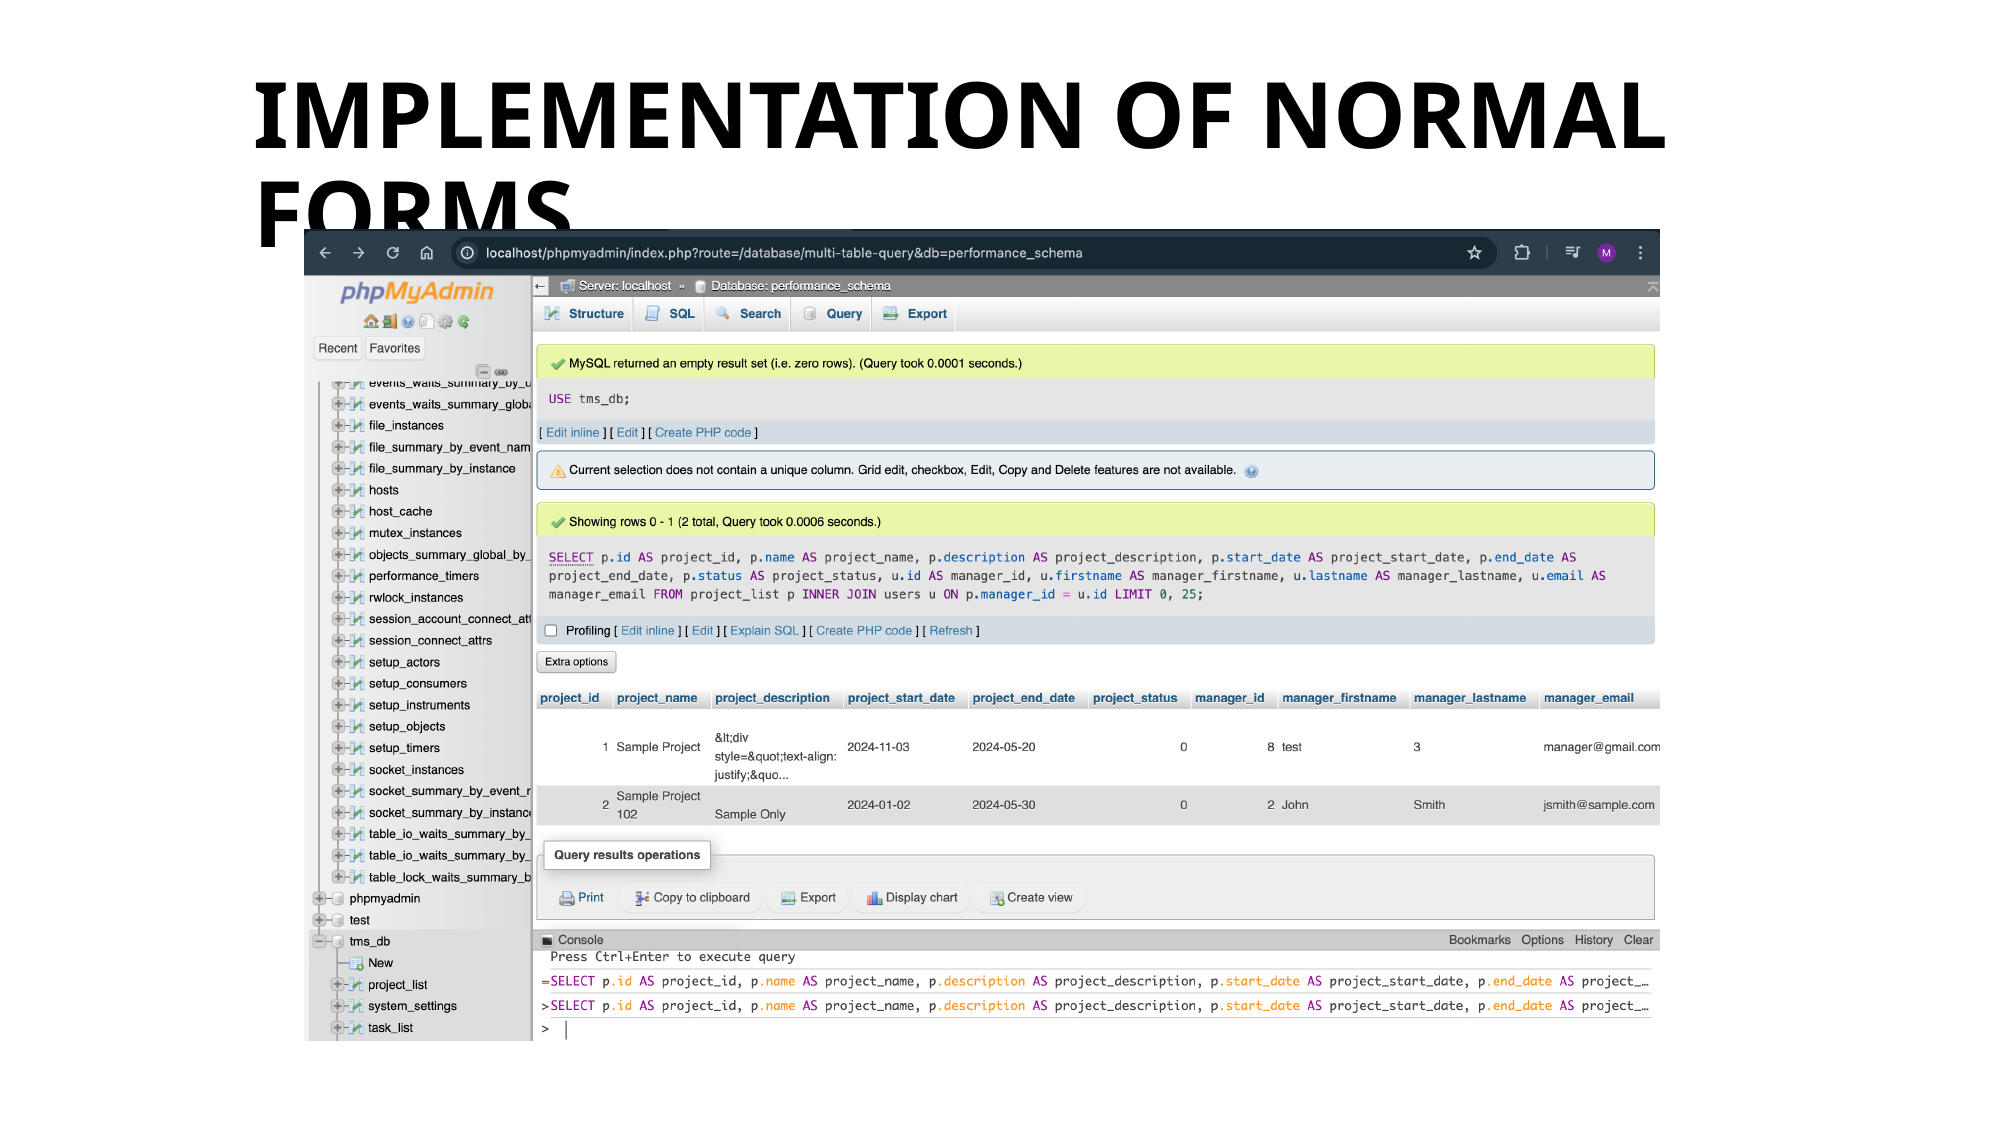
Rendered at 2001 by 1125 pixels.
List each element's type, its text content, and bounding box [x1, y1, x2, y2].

picture [304, 229, 1660, 1041]
title IMPLEMENTATION OF NORMAL FORMS [238, 59, 1863, 278]
